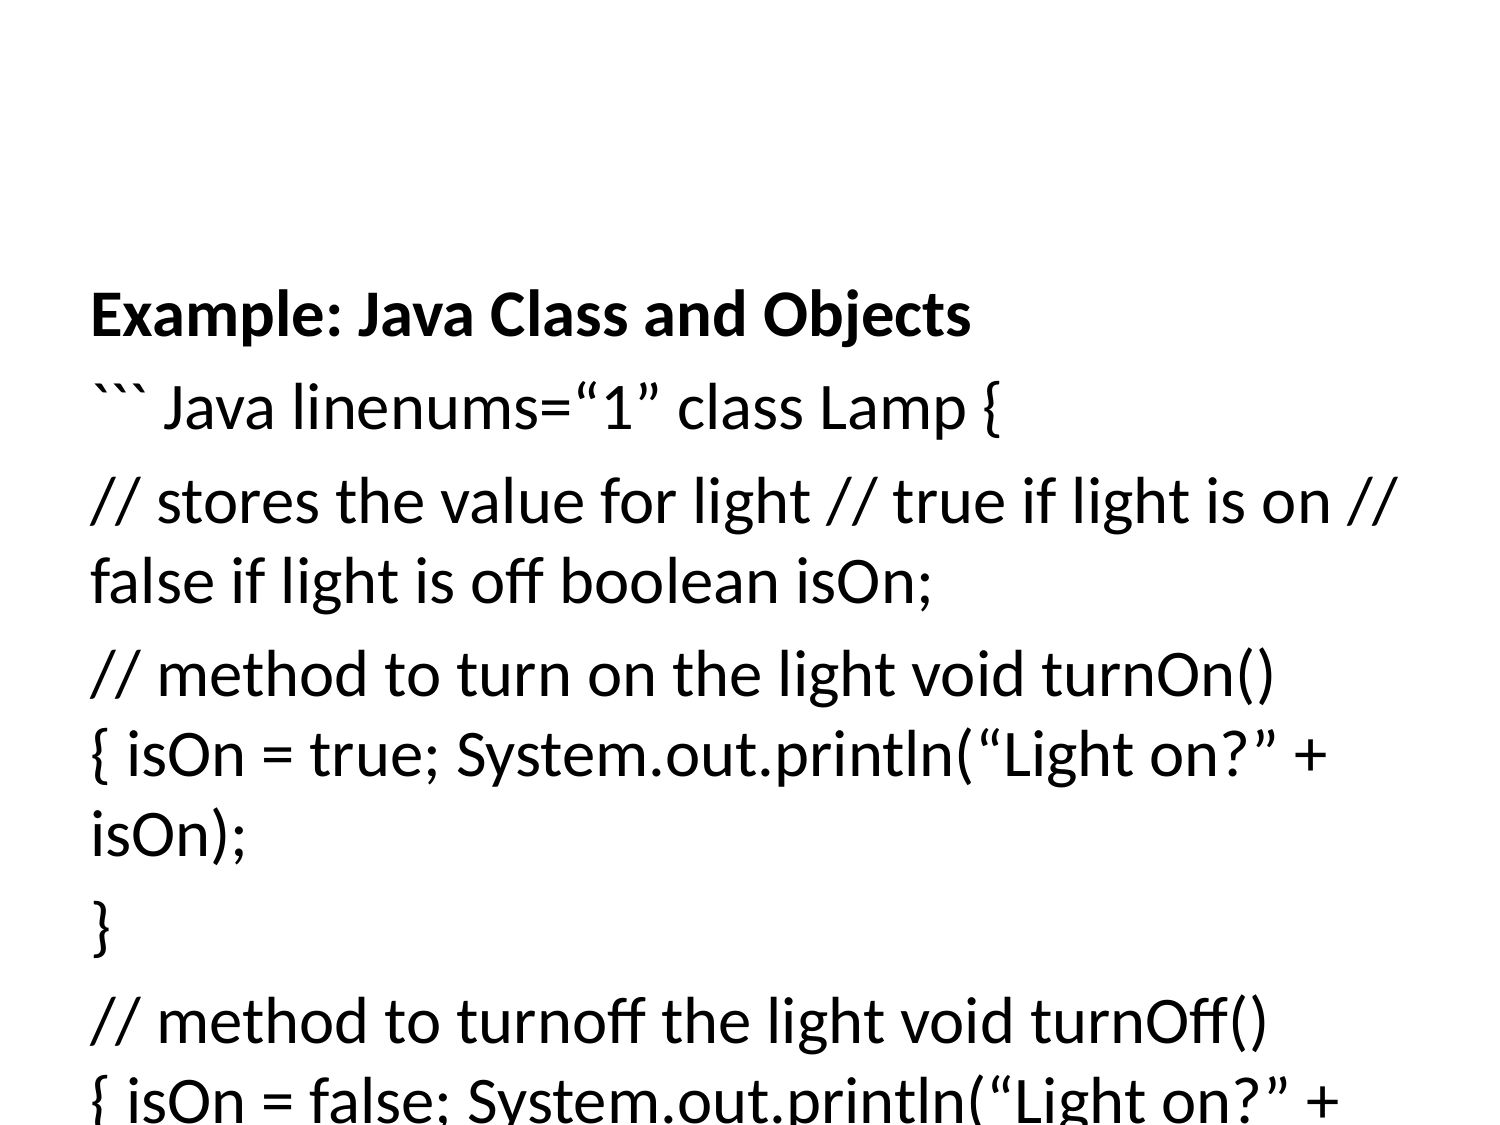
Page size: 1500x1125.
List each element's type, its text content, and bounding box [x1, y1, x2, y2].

list Example: Java Class and Objects ``` Java linenums=“1” class Lamp { // stores the value for light // true if light is on // false if light is off boolean isOn; // method to turn on the light void turnOn() { isOn = true; System.out.println(“Light on?” + isOn); } // method to turnoff the light void turnOff() { isOn = false; System.out.println(“Light on?” + isOn); } } --- ### Example: Java Class and Objects ``` Java linenums="1" class Main { public static void main(String[] args) { // create objects led and halogen Lamp led = new Lamp(); Lamp halogen = new Lamp(); // turn on the light by // calling method turnOn() led.turnOn(); // turn off the light by // calling method turnOff() halogen.turnOff(); } } [75, 262, 1425, 1005]
